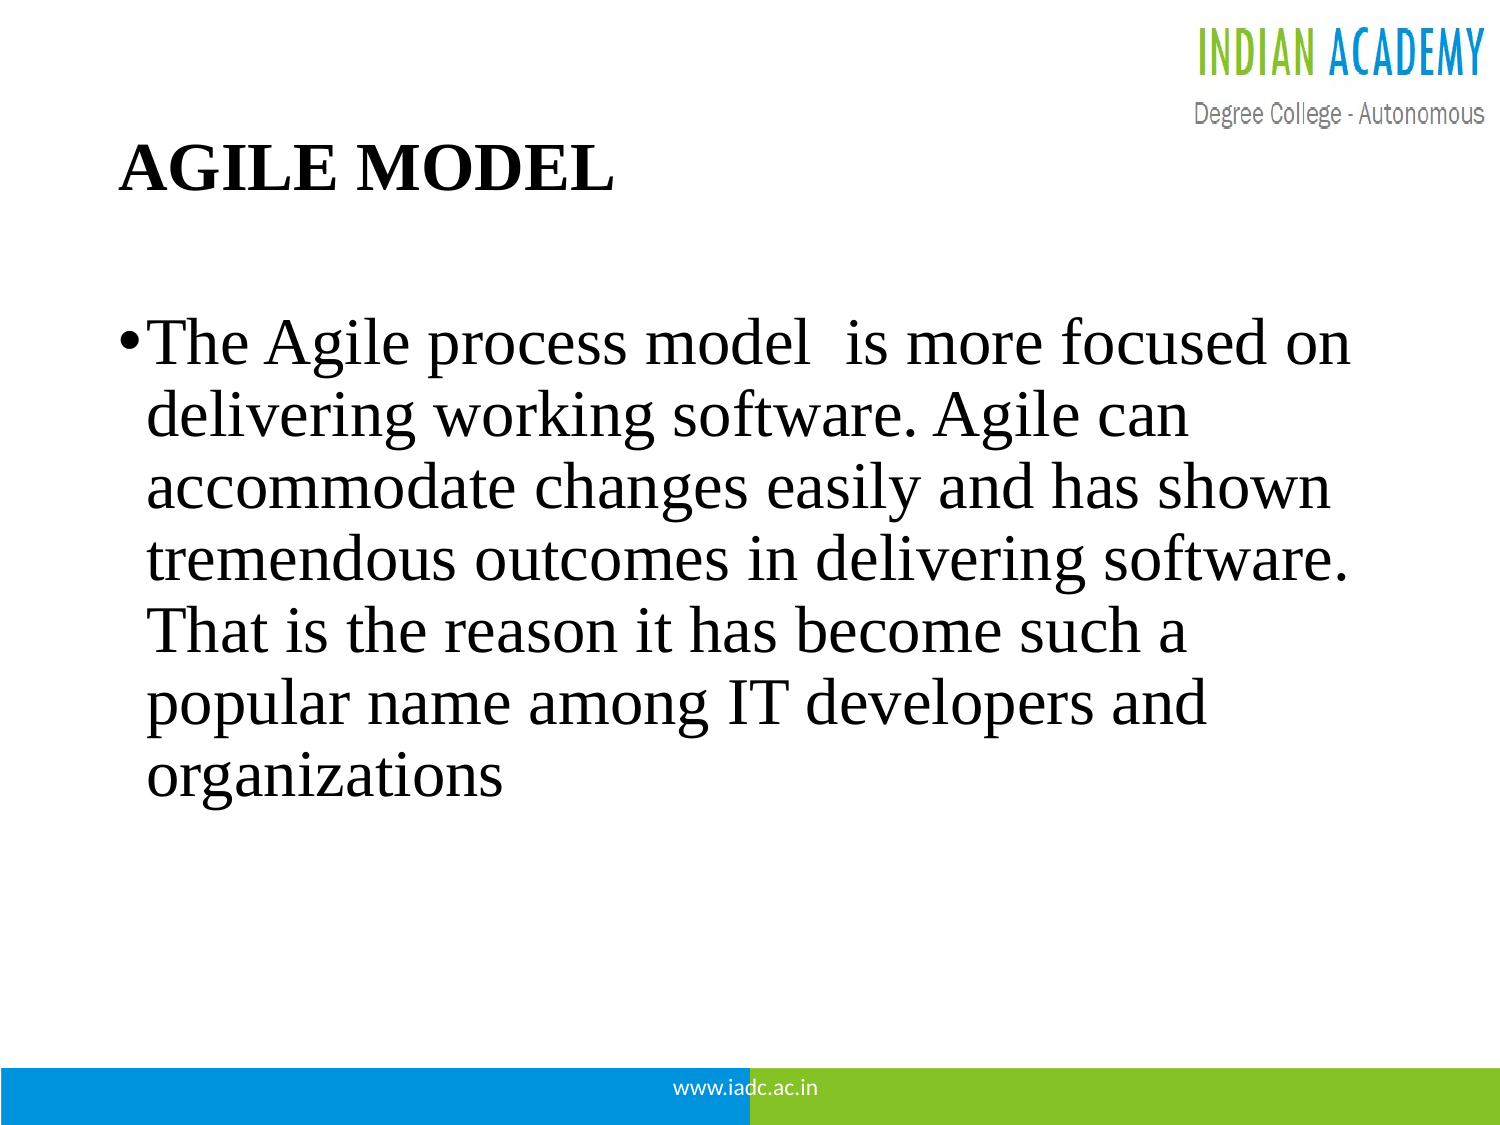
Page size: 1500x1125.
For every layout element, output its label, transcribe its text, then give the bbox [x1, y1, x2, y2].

picture [751, 1068, 1500, 1125]
list The Agile process model is more focused on delivering working software. Agile can accommodate changes easily and has shown tremendous outcomes in delivering software. That is the reason it has become such a popular name among IT developers and organizations [103, 299, 1397, 1014]
picture [1381, 42, 1385, 59]
title AGILE MODEL [103, 59, 1397, 278]
picture [1182, 7, 1495, 140]
